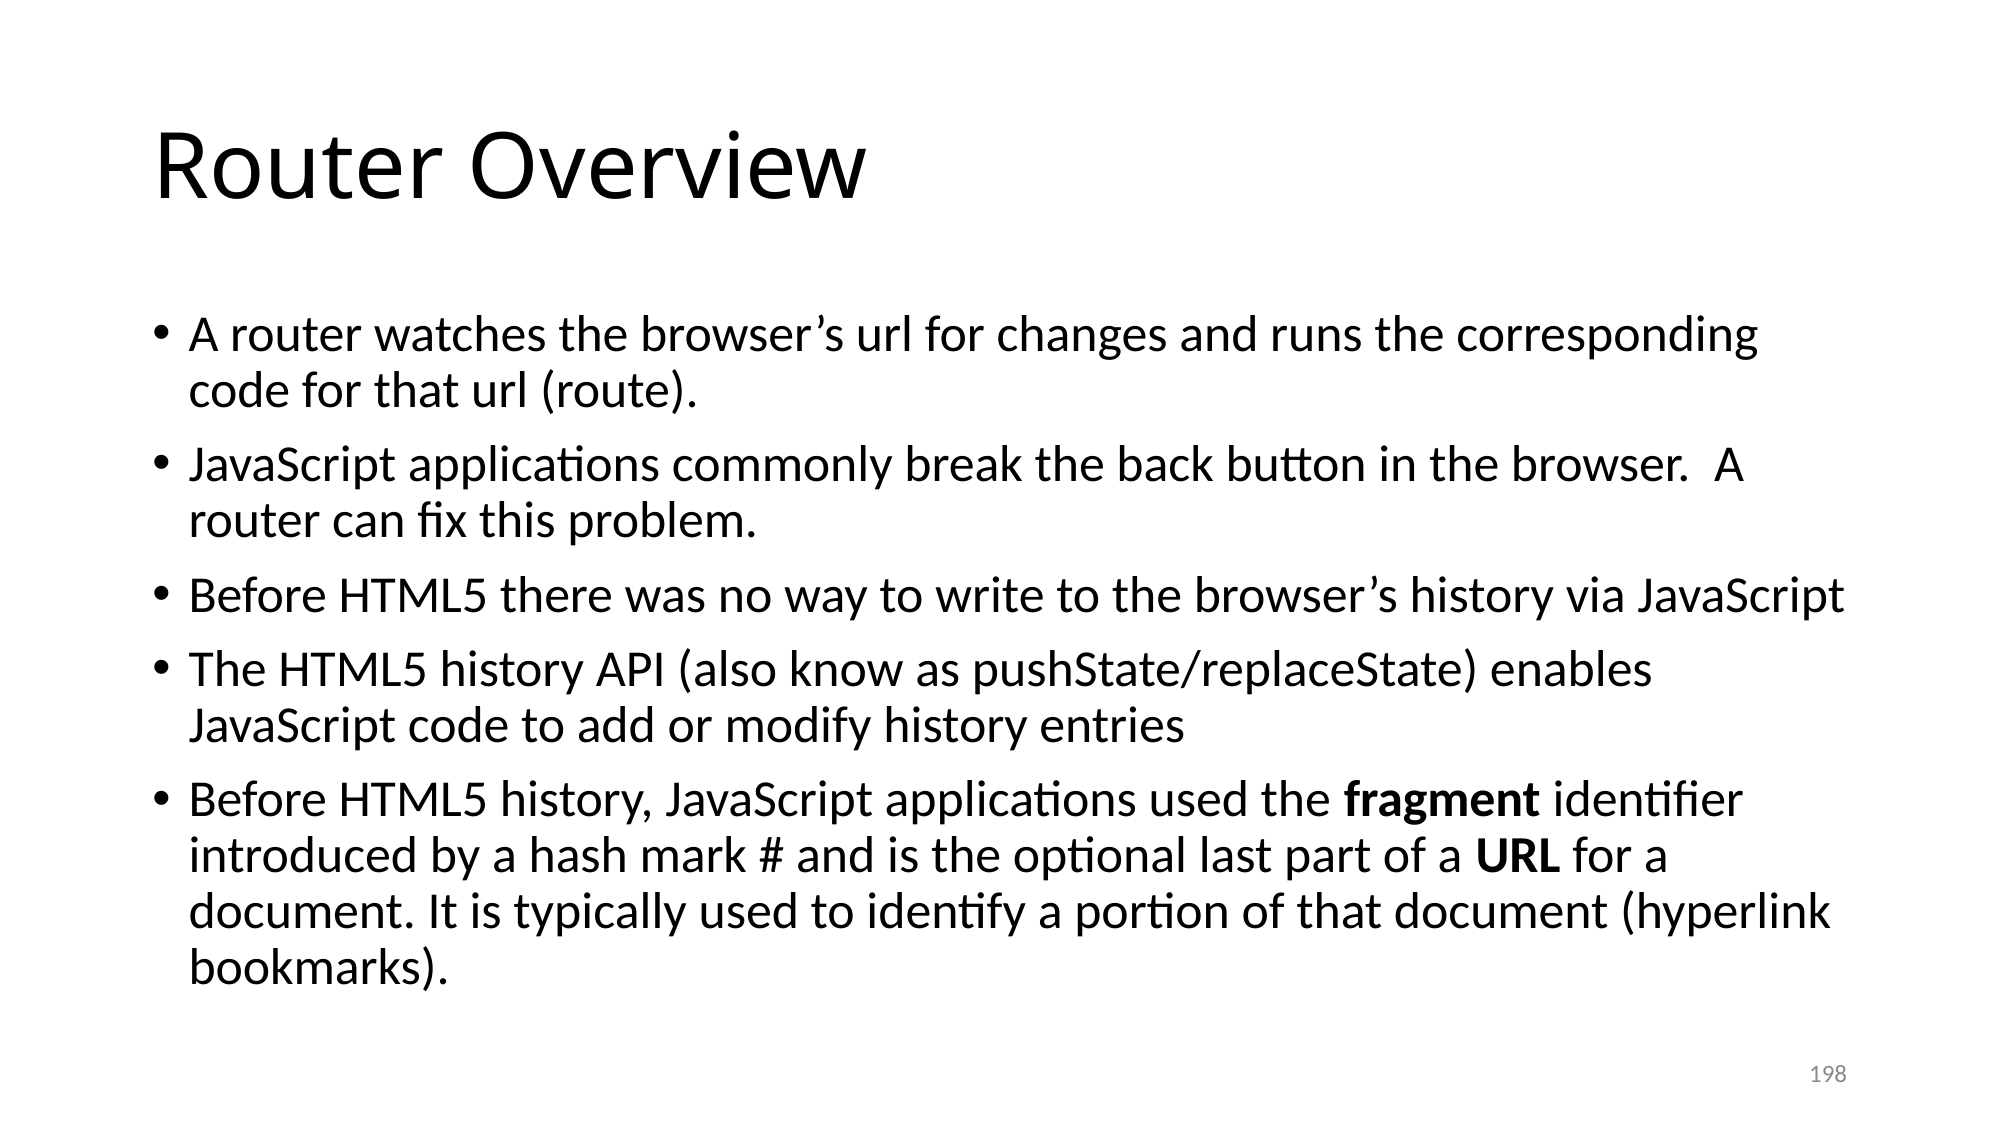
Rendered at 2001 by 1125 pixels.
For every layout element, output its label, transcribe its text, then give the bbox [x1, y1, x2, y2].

list A router watches the browser’s url for changes and runs the corresponding code for that url (route). JavaScript applications commonly break the back button in the browser. A router can fix this problem. Before HTML5 there was no way to write to the browser’s history via JavaScript The HTML5 history API (also know as pushState/replaceState) enables JavaScript code to add or modify history entries Before HTML5 history, JavaScript applications used the fragment identifier introduced by a hash mark # and is the optional last part of a URL for a document. It is typically used to identify a portion of that document (hyperlink bookmarks). [137, 299, 1863, 1014]
slide_number 198 [1412, 1042, 1863, 1103]
title Router Overview [137, 59, 1863, 278]
